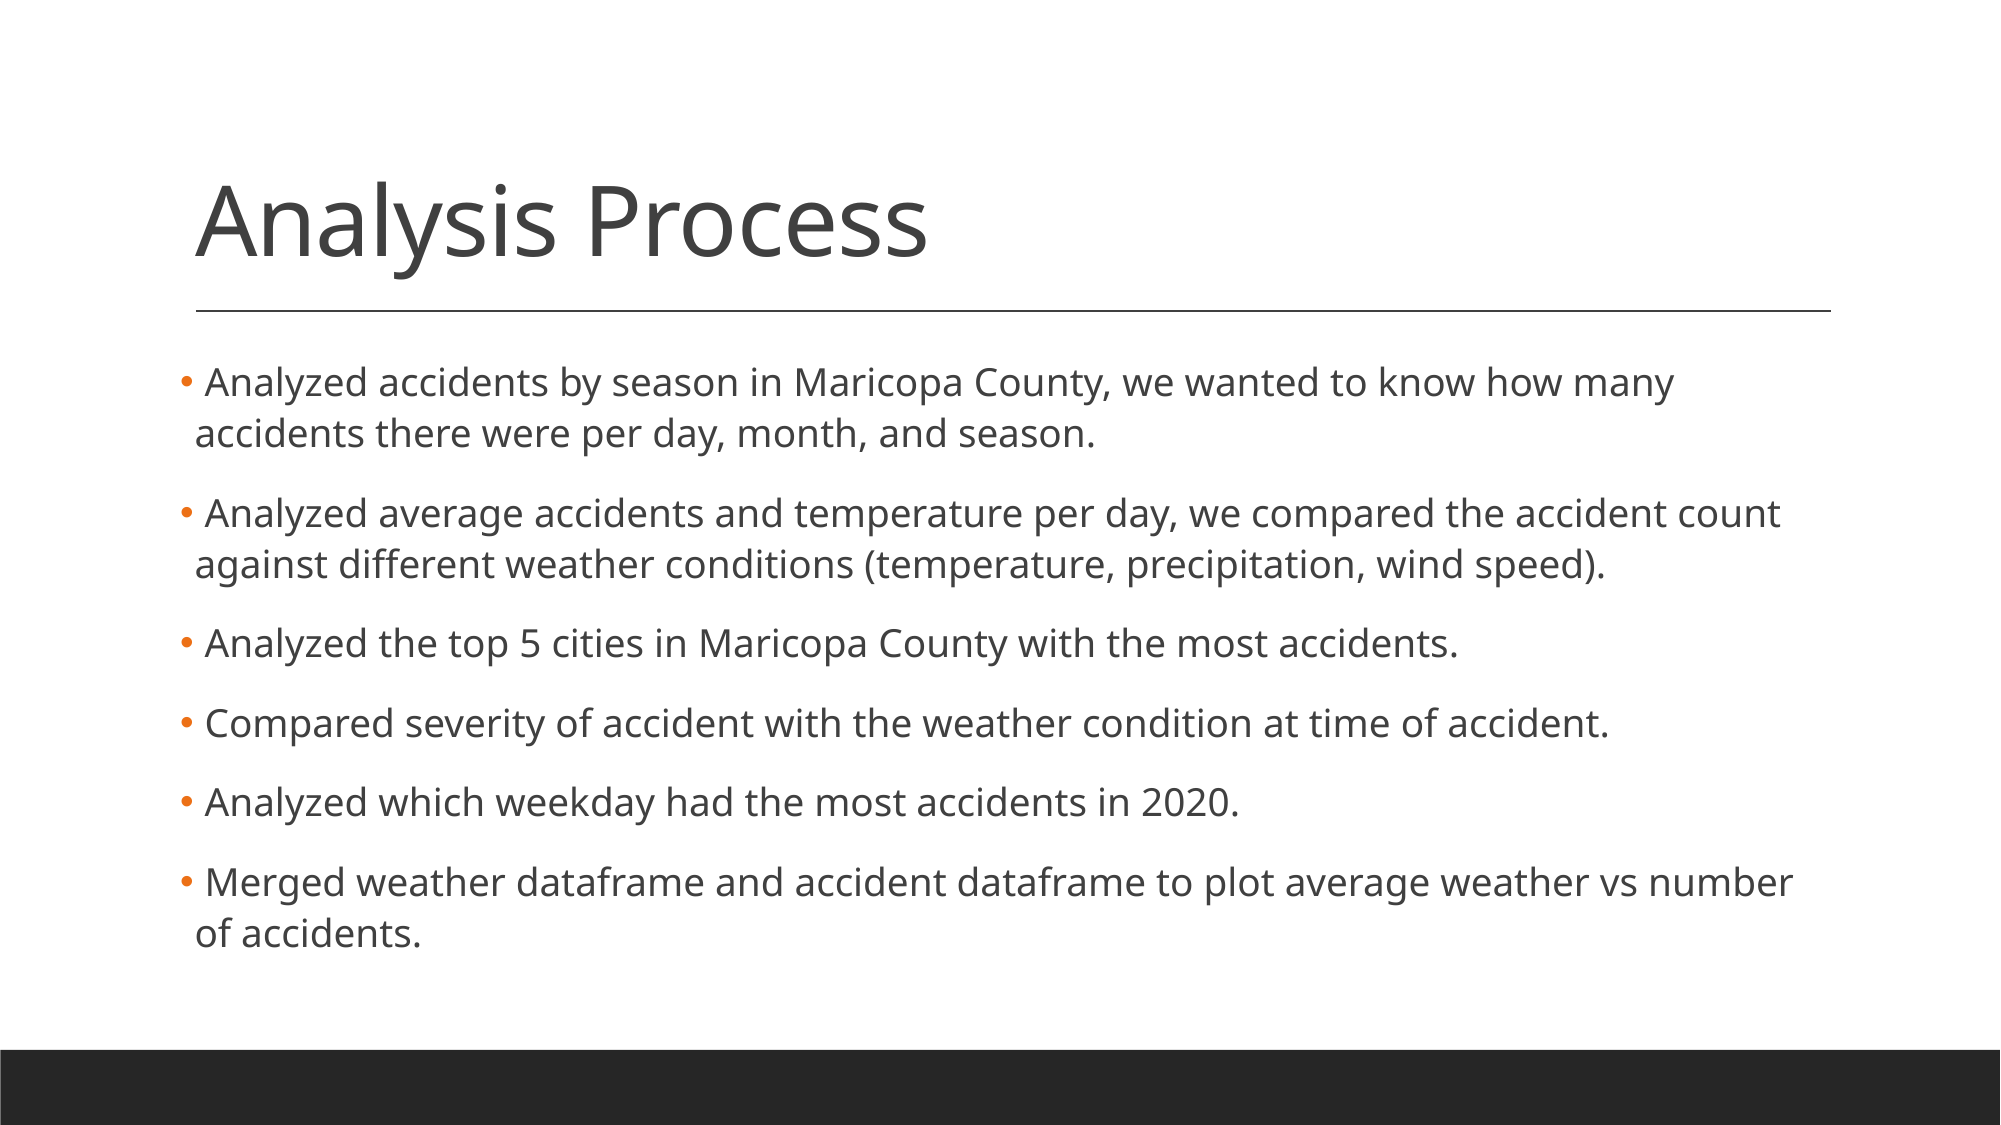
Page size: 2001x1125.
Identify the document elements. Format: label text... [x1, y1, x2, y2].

list Analyzed accidents by season in Maricopa County, we wanted to know how many accidents there were per day, month, and season. Analyzed average accidents and temperature per day, we compared the accident count against different weather conditions (temperature, precipitation, wind speed). Analyzed the top 5 cities in Maricopa County with the most accidents. Compared severity of accident with the weather condition at time of accident. Analyzed which weekday had the most accidents in 2020. Merged weather dataframe and accident dataframe to plot average weather vs number of accidents. [180, 345, 1830, 963]
title Analysis Process [180, 47, 1830, 285]
